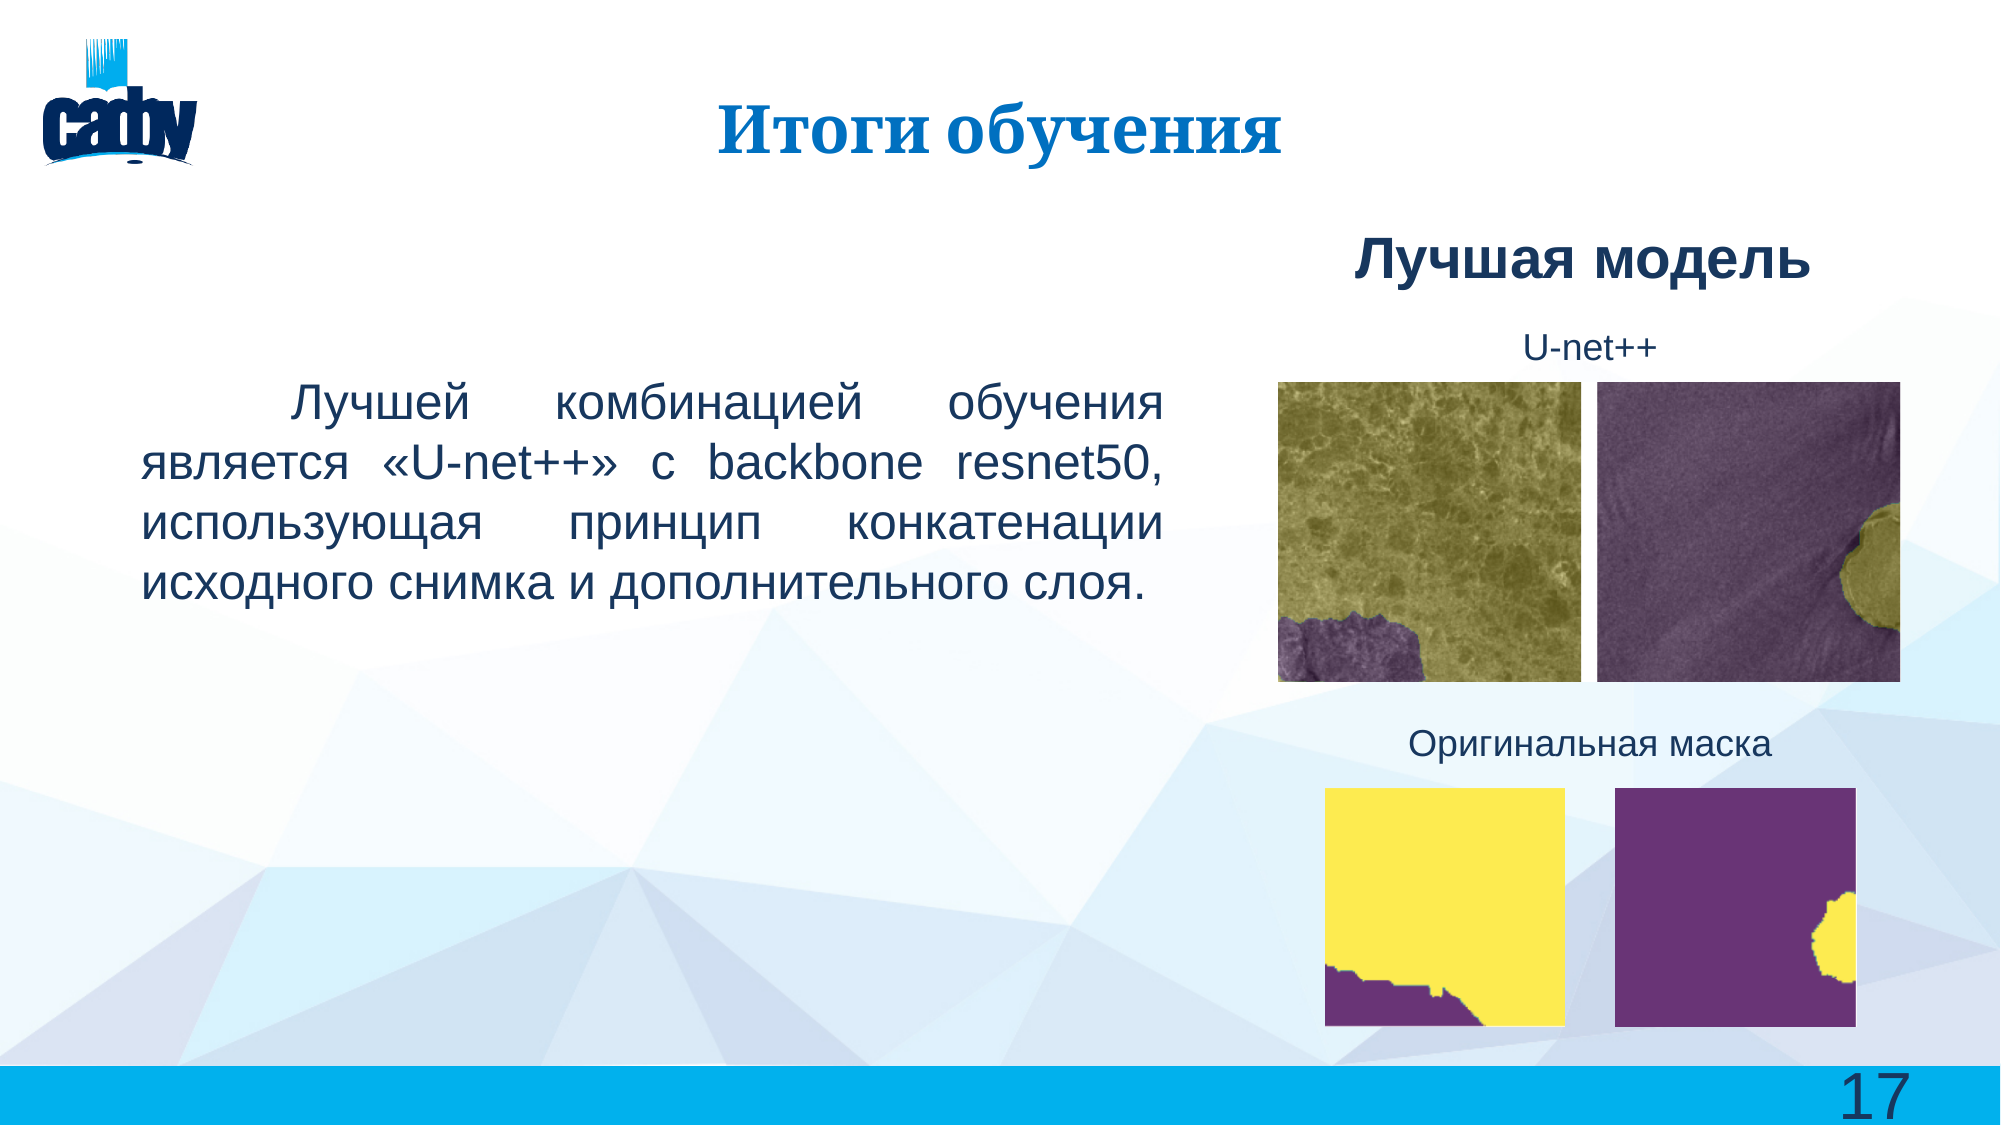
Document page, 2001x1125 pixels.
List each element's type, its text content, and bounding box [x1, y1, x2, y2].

text_box U-net++ [1312, 316, 1868, 376]
slide_number 17 [1815, 1062, 1928, 1123]
title Итоги обучения [291, 45, 1709, 209]
text_box Оригинальная маска [1312, 711, 1868, 772]
picture [0, 0, 2001, 1065]
text_box Лучшей комбинацией обучения является «U-net++» с backbone resnet50, использующая принцип конкатенации исходного снимка и дополнительного слоя. [125, 361, 1180, 659]
text_box Лучшая модель [1263, 212, 1905, 297]
